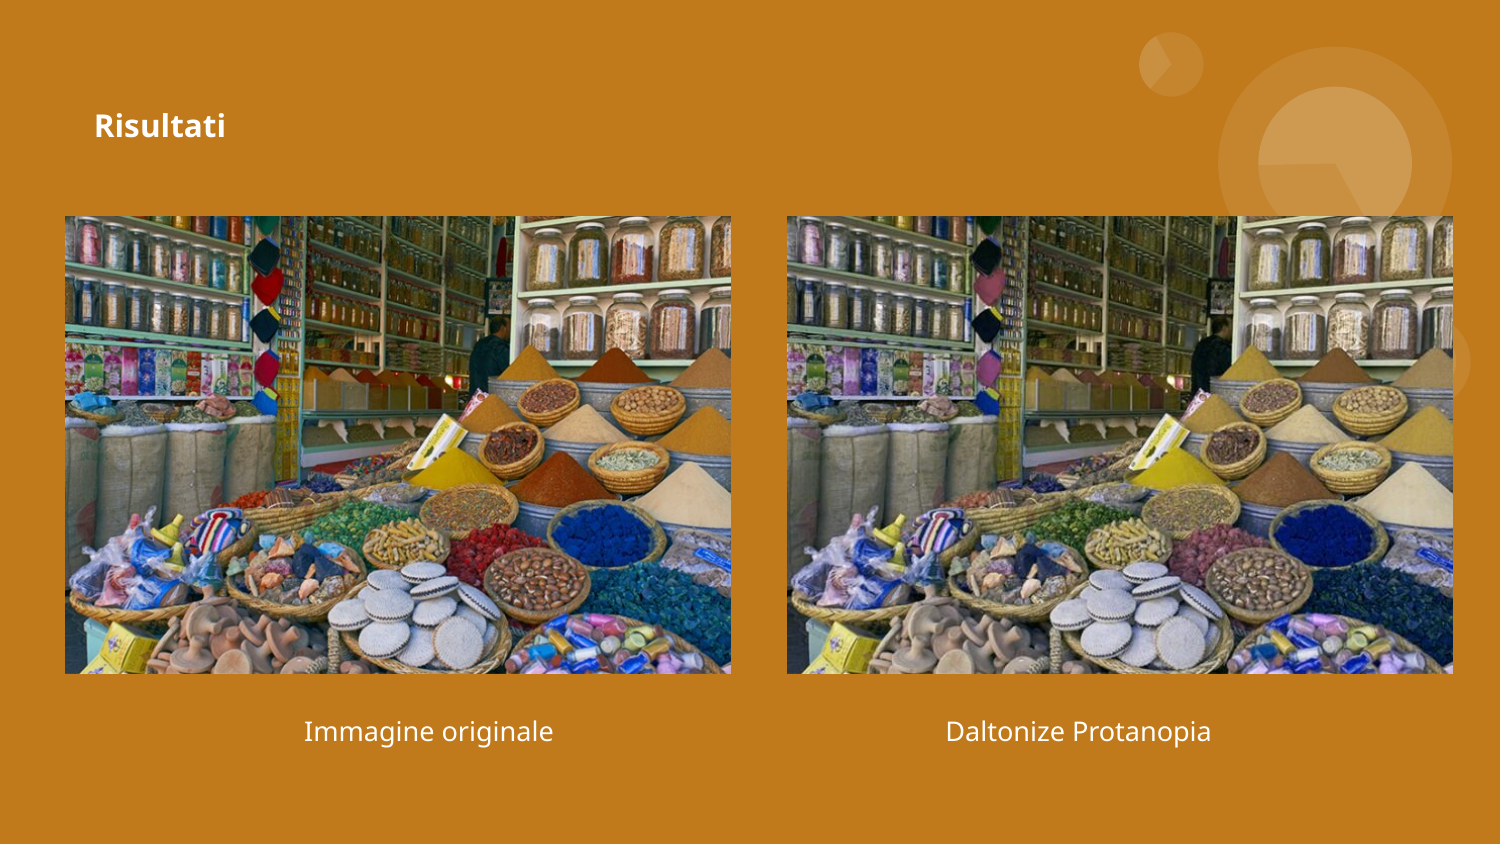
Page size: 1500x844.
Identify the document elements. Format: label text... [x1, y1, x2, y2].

picture [65, 216, 731, 674]
title Risultati [78, 90, 467, 159]
text_box Daltonize Protanopia [921, 699, 1236, 763]
picture [787, 216, 1453, 674]
text_box Immagine originale [264, 699, 594, 763]
